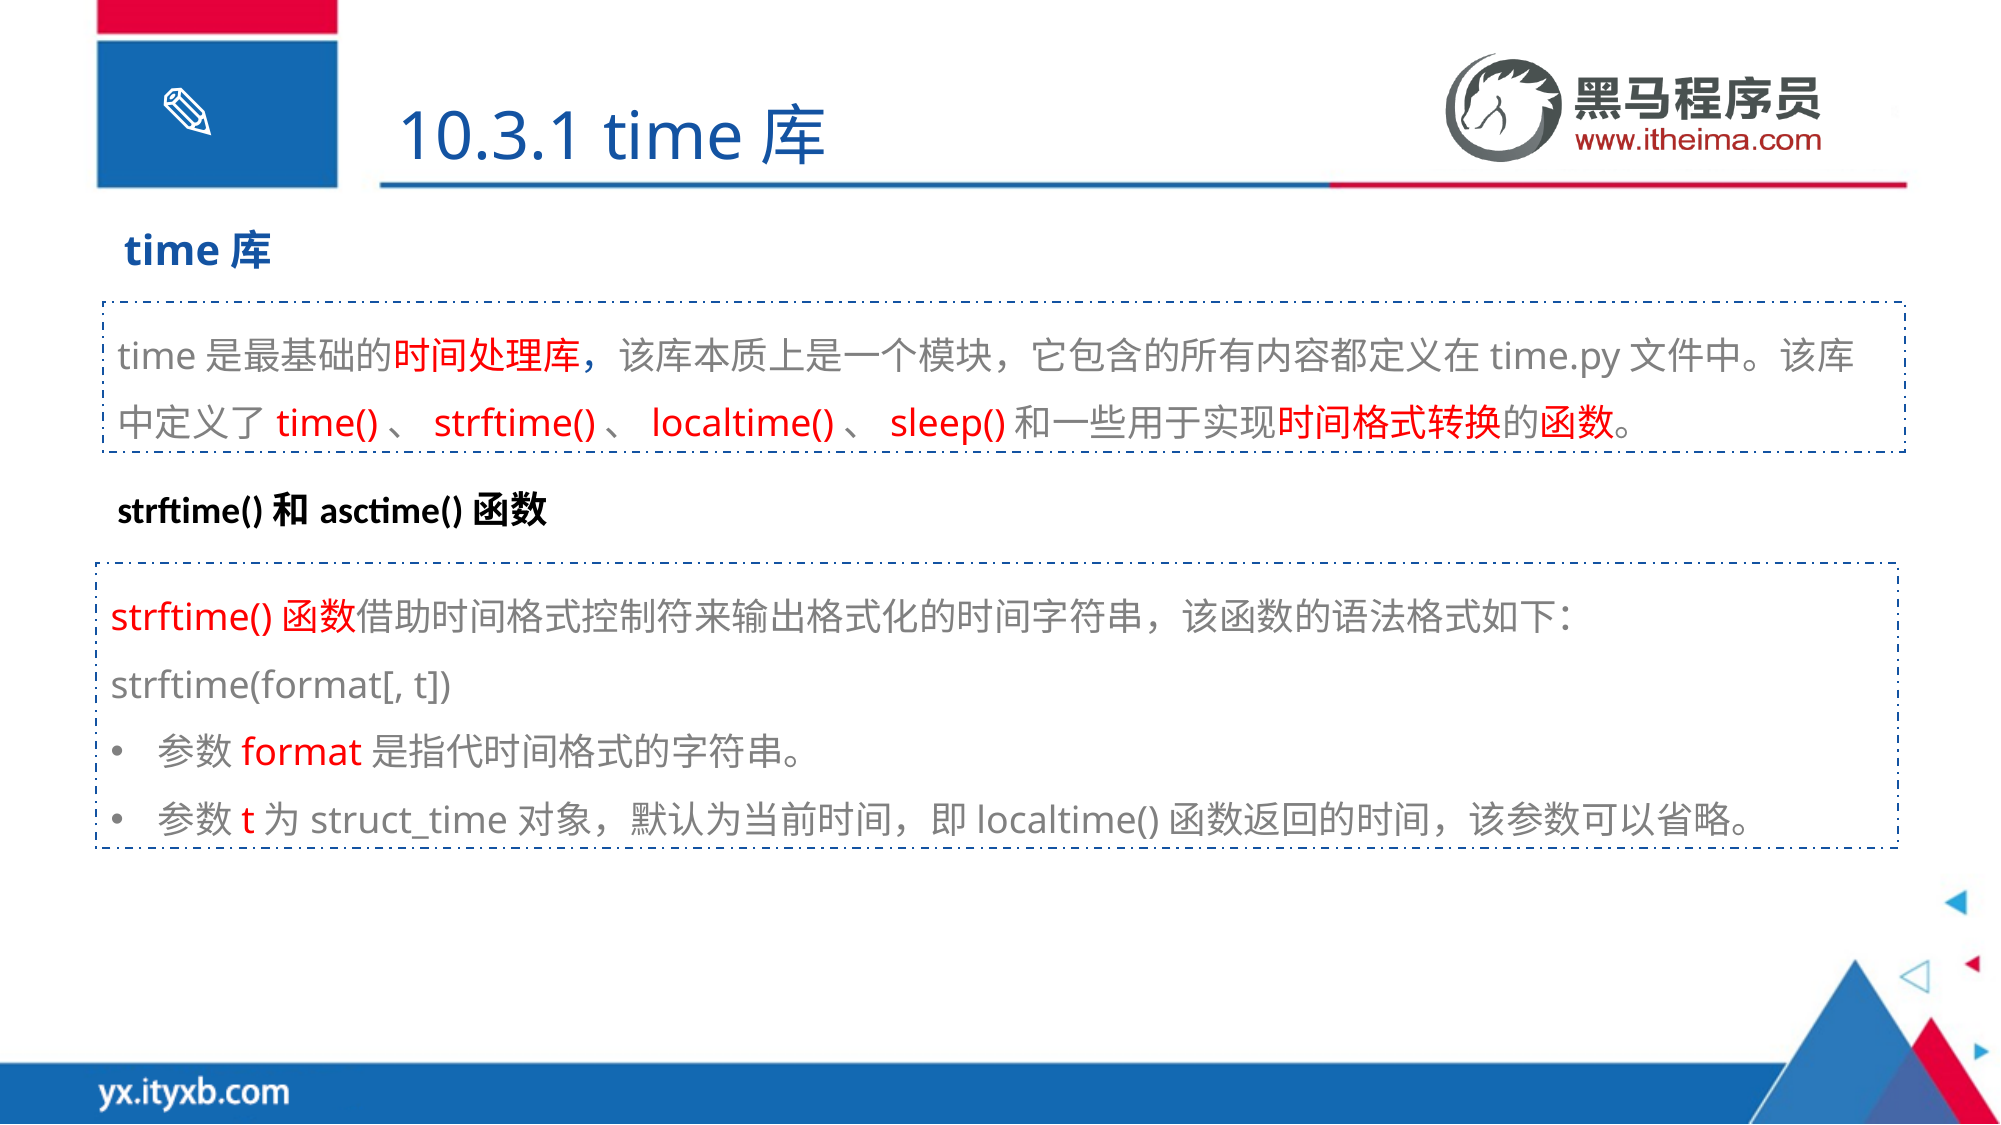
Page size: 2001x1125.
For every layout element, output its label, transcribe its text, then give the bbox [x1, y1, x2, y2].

text_box strftime()和asctime()函数 [102, 456, 841, 539]
text_box 10.3.1 time库 [382, 94, 1754, 182]
text_box time是最基础的时间处理库，该库本质上是一个模块，它包含的所有内容都定义在time.py文件中。该库中定义了time()、strftime()、localtime()、sleep()和一些用于实现时间格式转换的函数。 [102, 301, 1906, 453]
text_box time库 [109, 191, 848, 282]
picture [0, 0, 2000, 1124]
text_box strftime()函数借助时间格式控制符来输出格式化的时间字符串，该函数的语法格式如下： strftime(format[, t]) 参数format是指代时间格式的字符串。 参数t为struct_time对象，默认为当前时间，即localtime()函数返回的时间，该参数可以省略。 [95, 562, 1899, 849]
